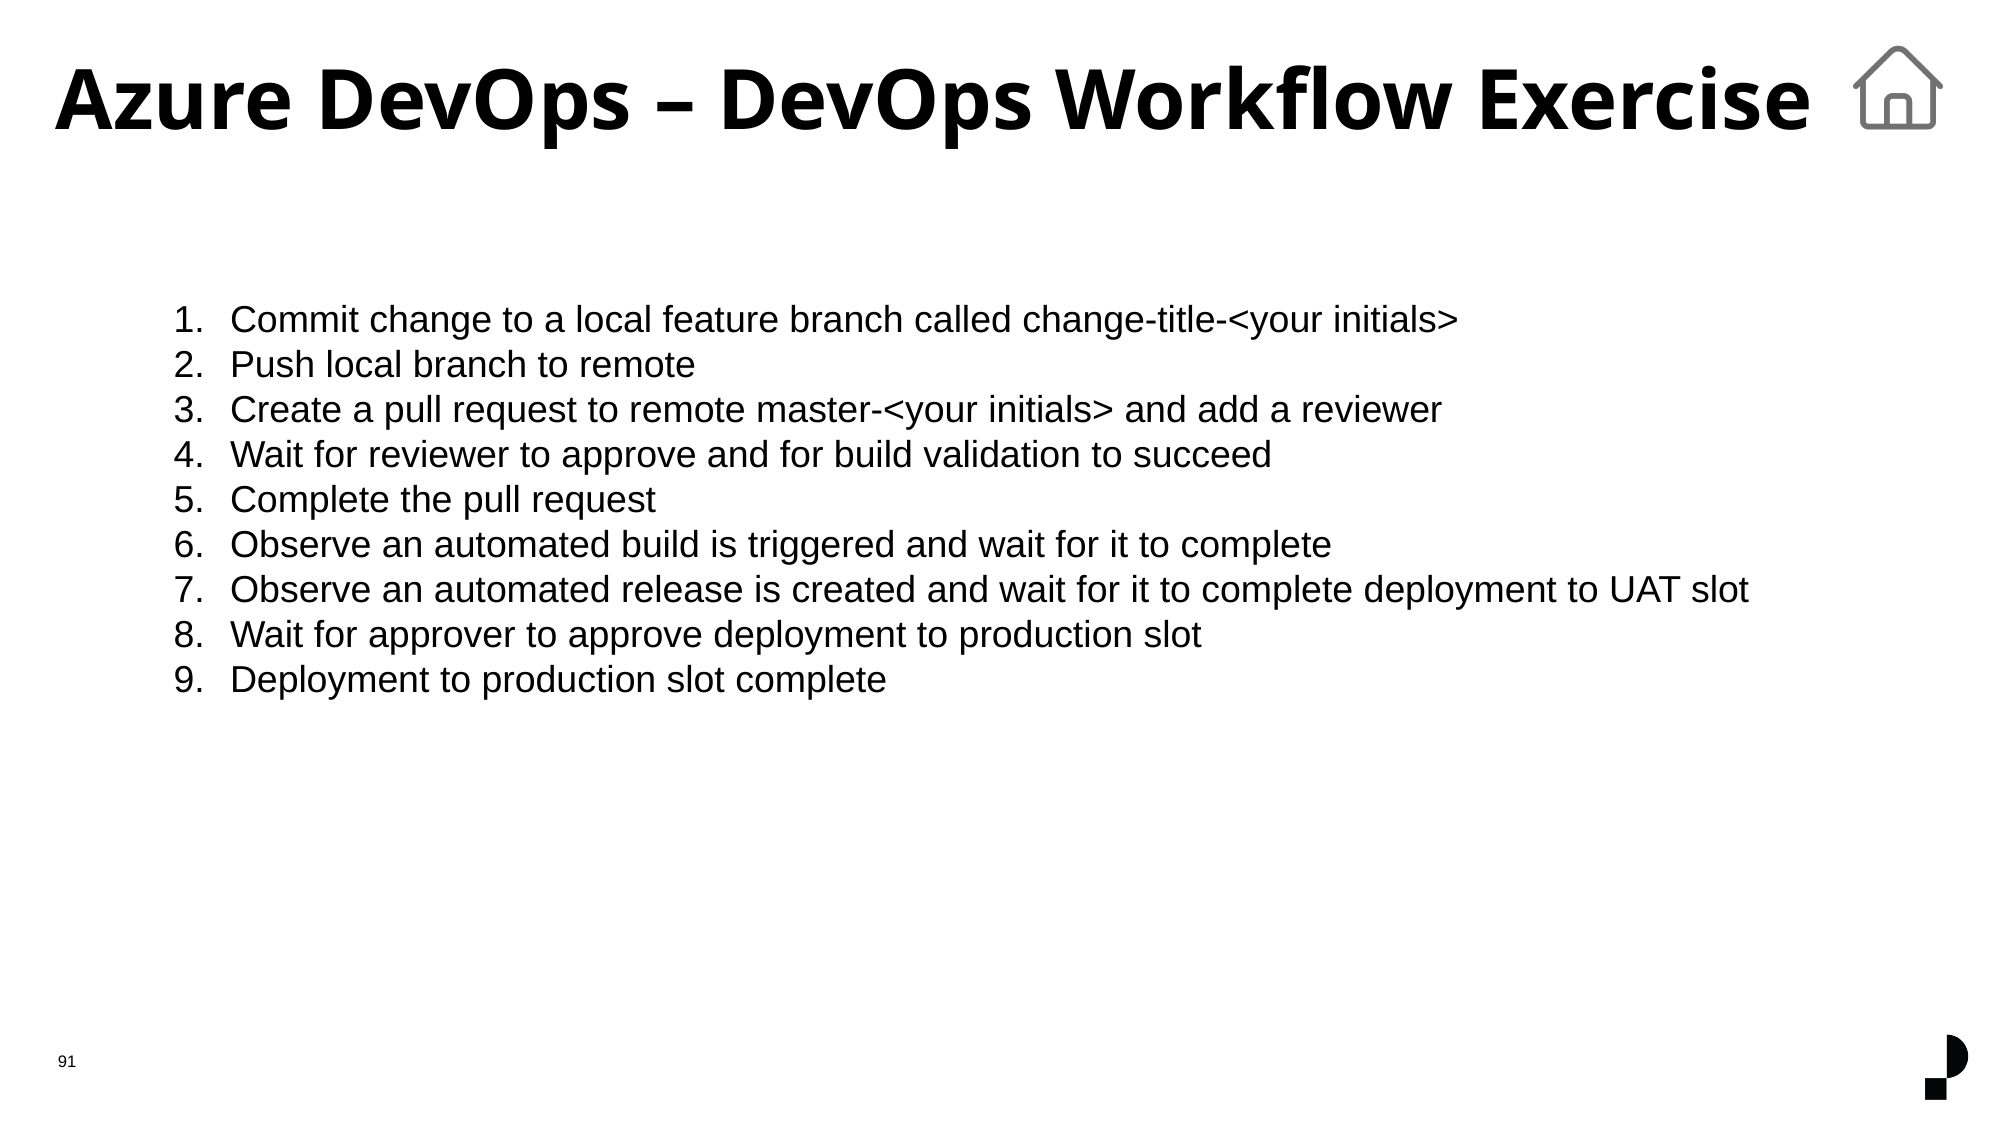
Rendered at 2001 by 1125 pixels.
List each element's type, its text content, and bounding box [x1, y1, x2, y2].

slide_number 91 [56, 1050, 77, 1071]
picture [1920, 1028, 1972, 1106]
text_box Commit change to a local feature branch called change-title-<your initials> Push local branch to remote Create a pull request to remote master-<your initials> and add a reviewer Wait for reviewer to approve and for build validation to succeed Complete the pull request Observe an automated build is triggered and wait for it to complete Observe an automated release is created and wait for it to complete deployment to UAT slot Wait for approver to approve deployment to production slot Deployment to production slot complete [173, 295, 1751, 701]
picture [1853, 43, 1943, 132]
list Azure DevOps – DevOps Workflow Exercise [55, 57, 1943, 149]
